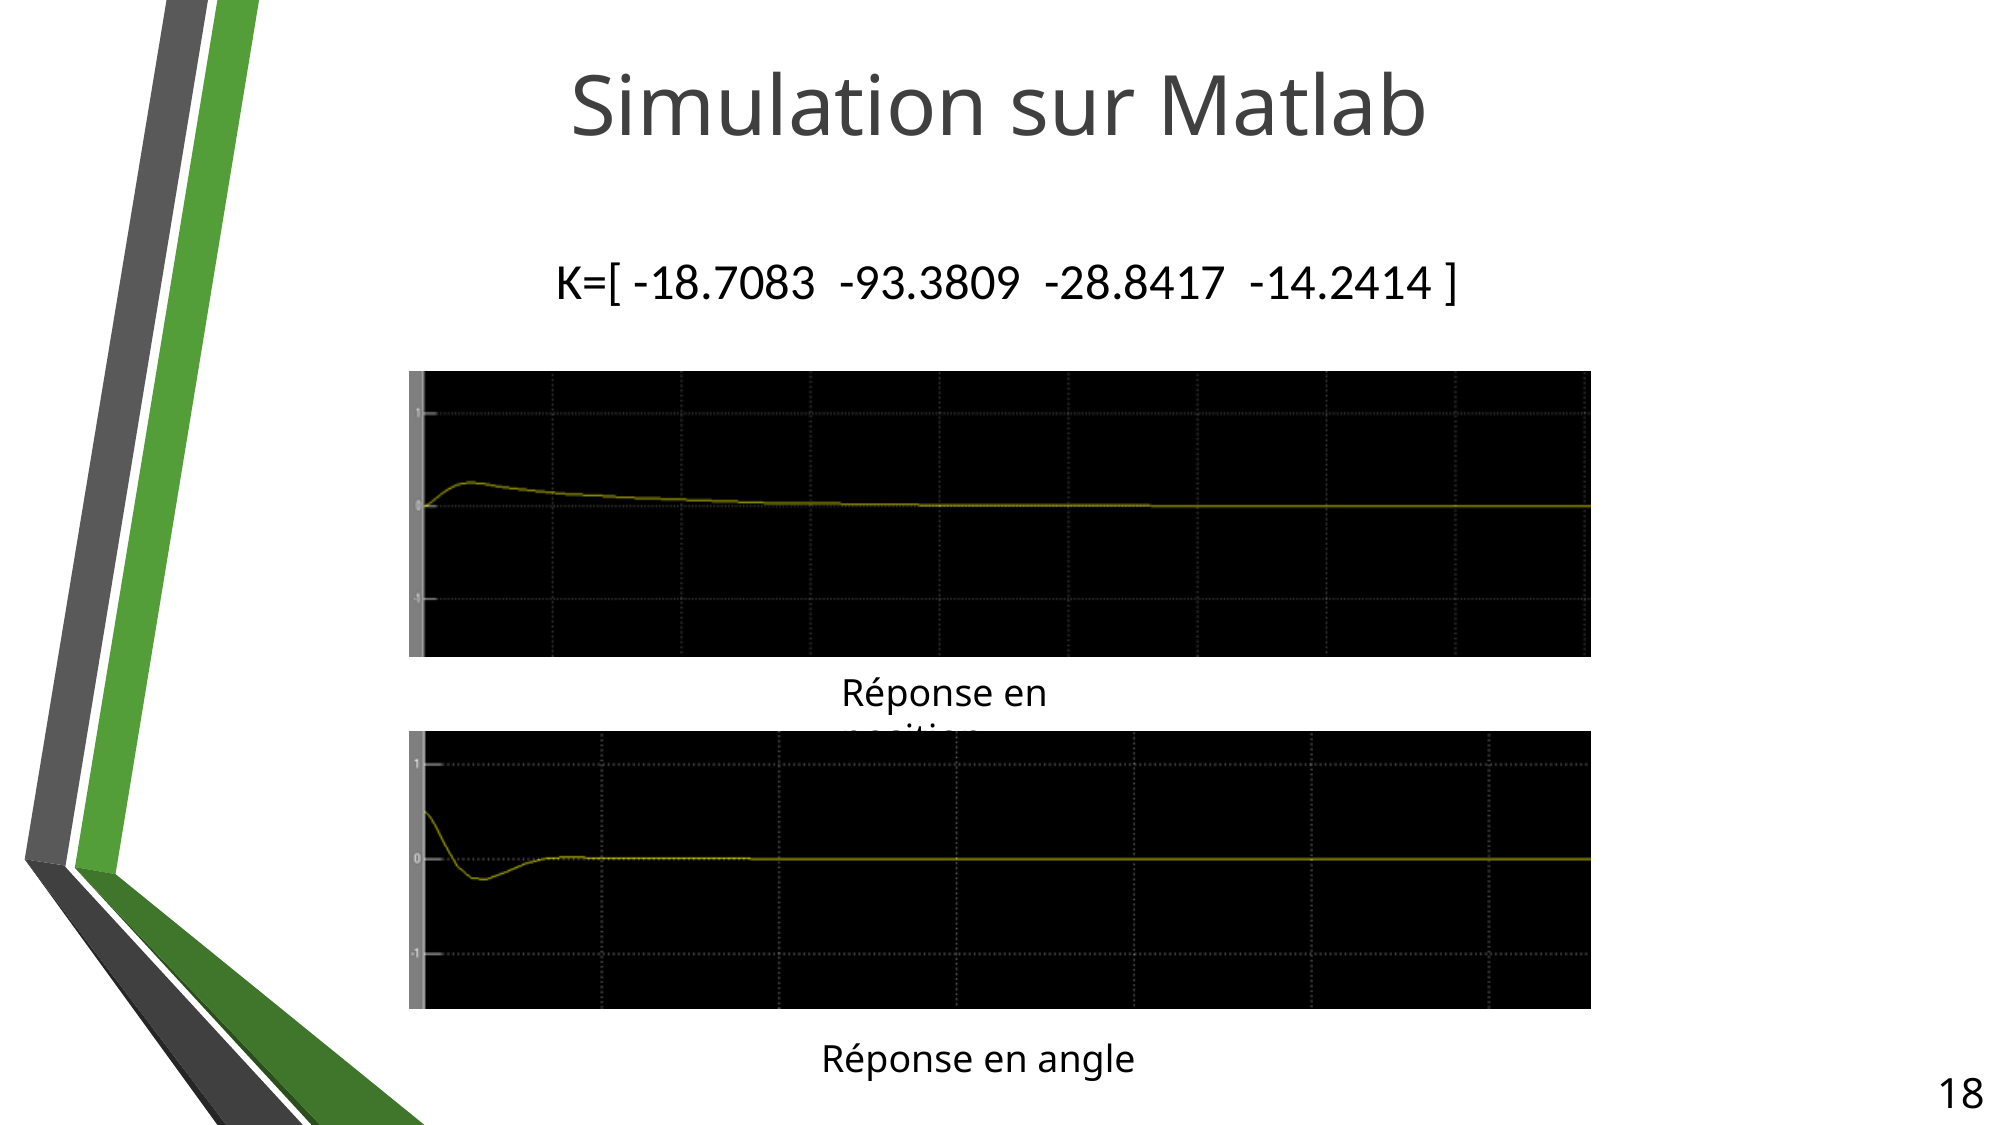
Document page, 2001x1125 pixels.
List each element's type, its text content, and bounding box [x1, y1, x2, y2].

slide_number 18 [0, 1065, 2000, 1125]
picture [0, 251, 1455, 353]
text_box Réponse en angle [806, 1027, 1194, 1087]
text_box Simulation sur Matlab [270, 44, 1730, 160]
picture [408, 731, 1592, 1009]
text_box Réponse en position [826, 661, 1174, 731]
picture [408, 371, 1592, 658]
